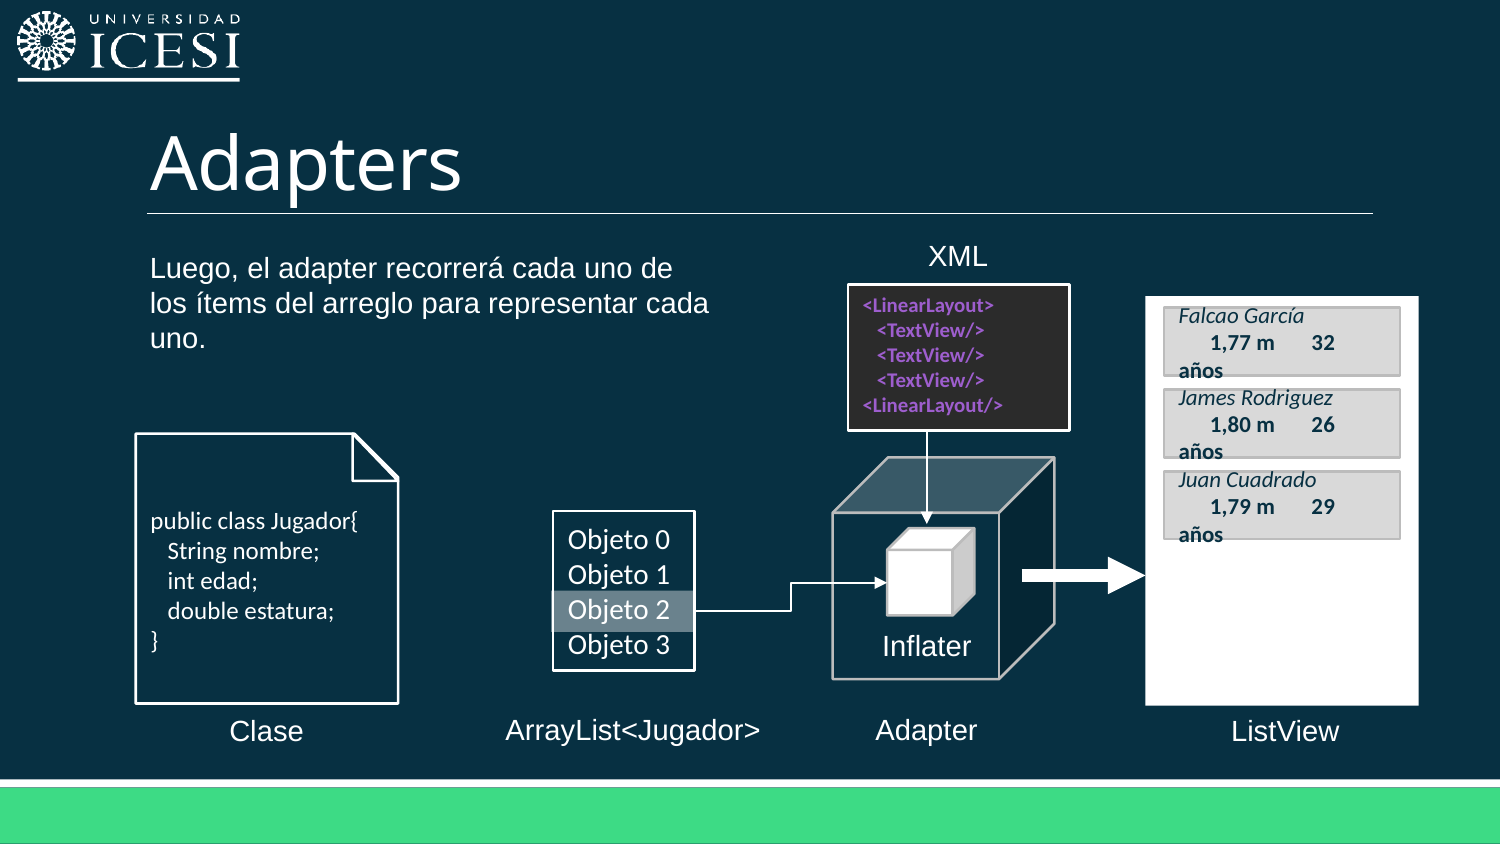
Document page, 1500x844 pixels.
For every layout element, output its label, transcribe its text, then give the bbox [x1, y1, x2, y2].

text_box [550, 589, 694, 633]
text_box Objeto 0 Objeto 1 Objeto 2 Objeto 3 [552, 510, 696, 589]
text_box Inflater [850, 619, 1004, 670]
text_box James Rodriguez 1,80 m 26 años [1163, 388, 1401, 459]
picture [17, 11, 241, 82]
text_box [694, 582, 888, 612]
text_box Juan Cuadrado 1,79 m 29 años [1163, 470, 1401, 540]
text_box [893, 456, 1056, 619]
text_box ArrayList<Jugador> [490, 703, 776, 754]
text_box Adapter [860, 703, 993, 754]
text_box [351, 432, 400, 483]
text_box <LinearLayout> <TextView/> <TextView/> <TextView/> <LinearLayout/> [847, 283, 1071, 432]
text_box [1144, 295, 1420, 707]
text_box [831, 583, 1056, 681]
title Adapters [135, 35, 1373, 214]
text_box [885, 526, 976, 617]
text_box XML [913, 229, 1003, 280]
text_box public class Jugador{ String nombre; int edad; double estatura; } [134, 432, 400, 705]
text_box ListView [1216, 704, 1355, 755]
text_box [831, 456, 924, 579]
text_box Falcao García 1,77 m 32 años [1163, 306, 1401, 377]
text_box Luego, el adapter recorrerá cada uno de los ítems del arreglo para representar cada uno. [134, 241, 727, 362]
text_box Clase [214, 704, 320, 755]
text_box Objeto 0 Objeto 1 Objeto 2 Objeto 3 [552, 618, 696, 672]
